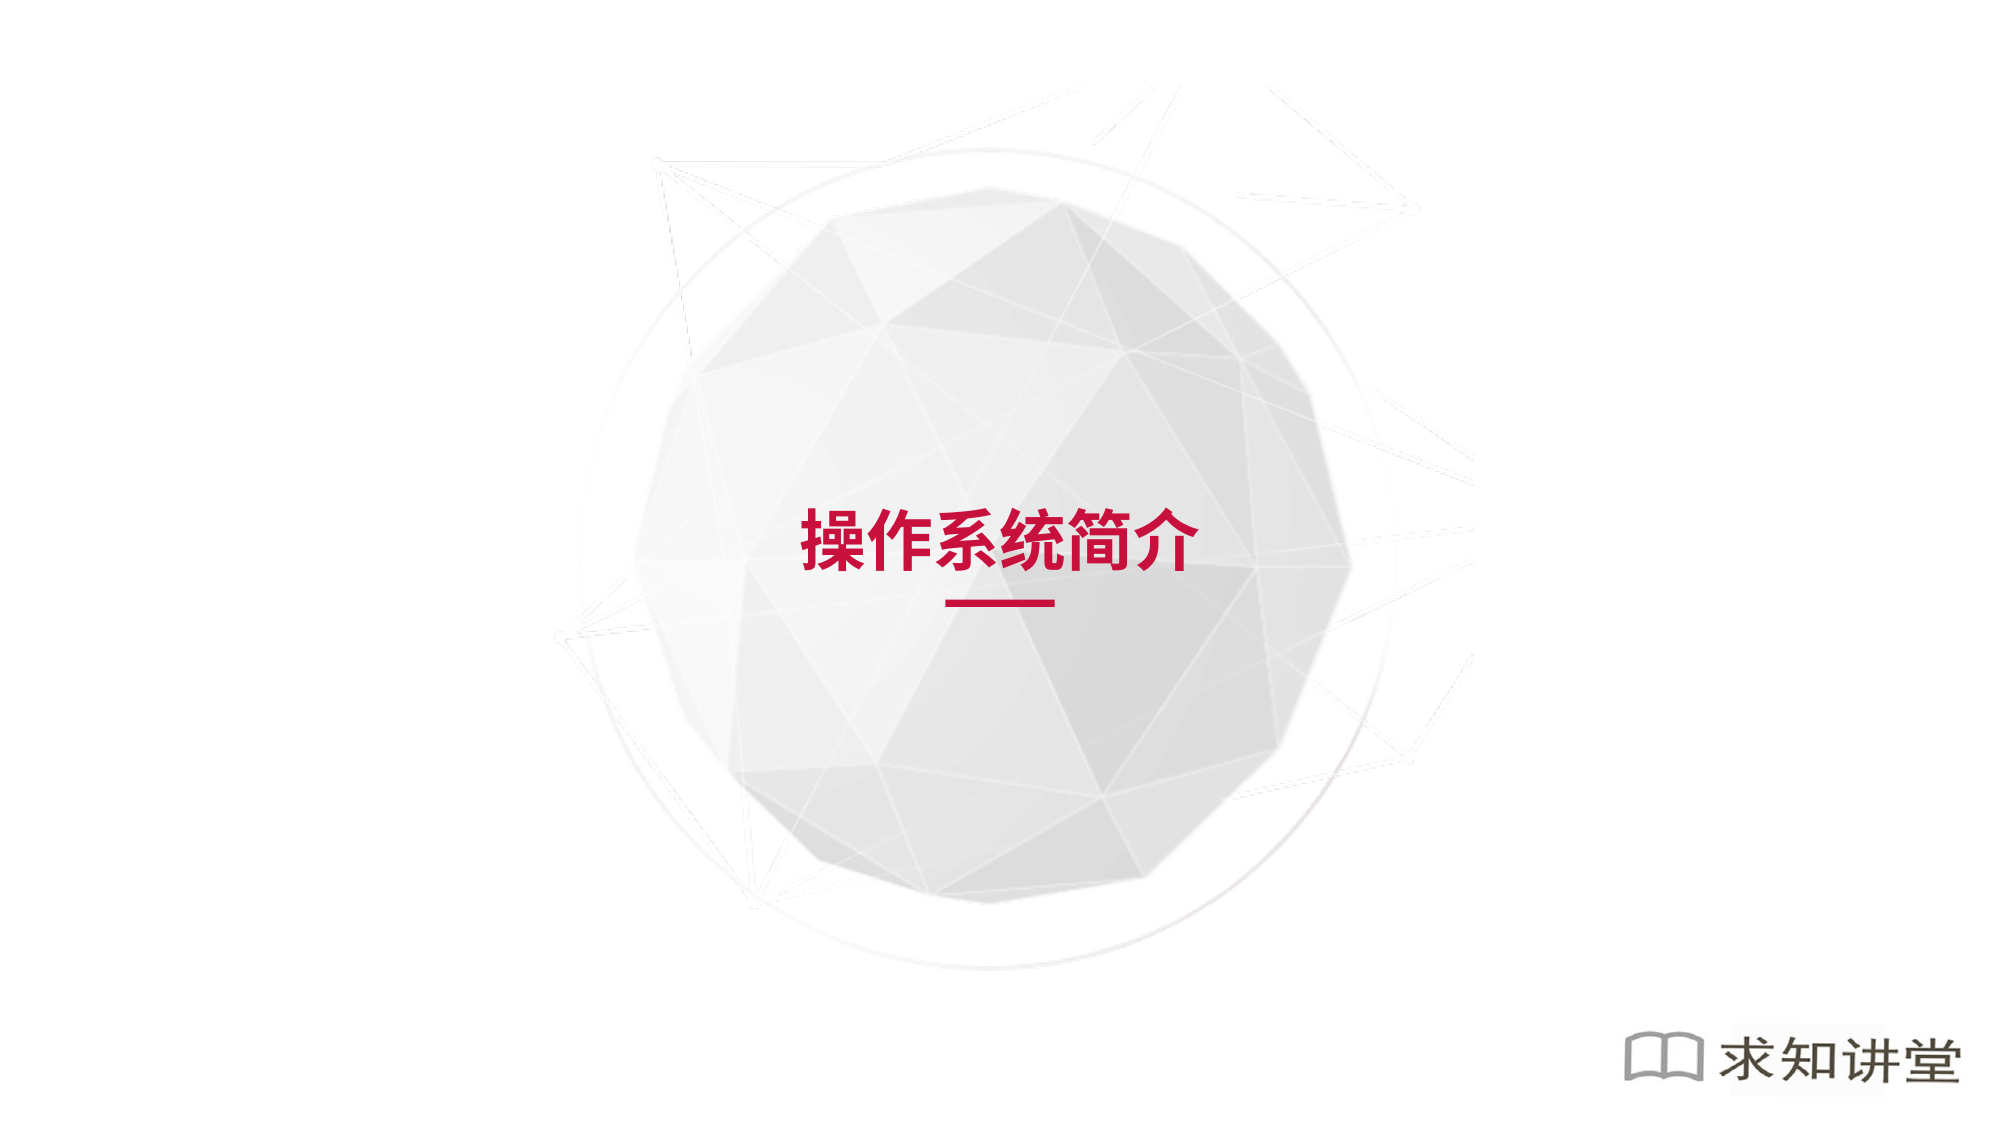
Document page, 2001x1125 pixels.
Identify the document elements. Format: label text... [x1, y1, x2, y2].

title 操作系统简介 [137, 435, 1863, 653]
picture [0, 0, 2001, 1125]
